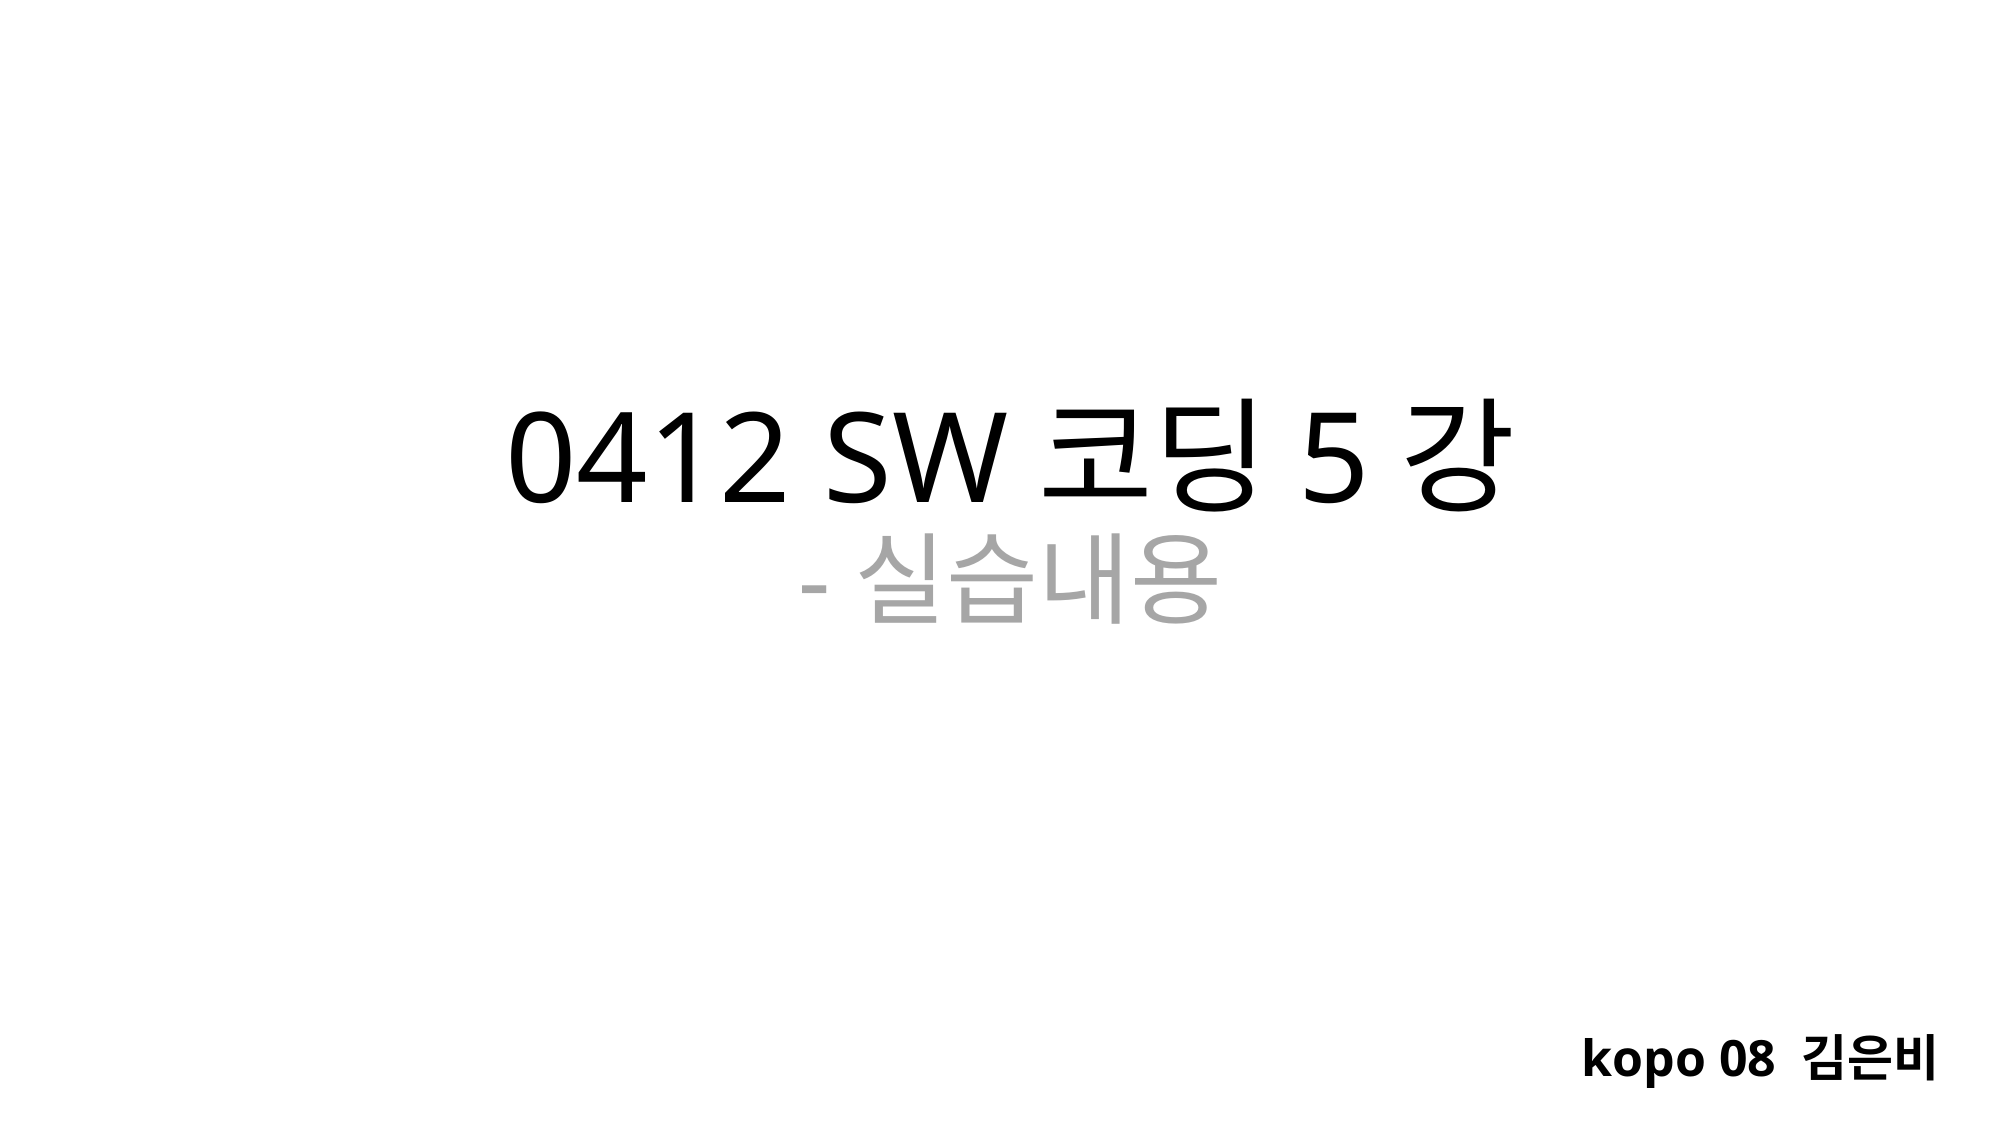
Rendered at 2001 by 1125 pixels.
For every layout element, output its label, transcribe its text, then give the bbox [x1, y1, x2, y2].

title 0412 SW코딩5강 -실습내용 [260, 373, 1761, 766]
text_box kopo 08 김은비 [1566, 1018, 1955, 1094]
